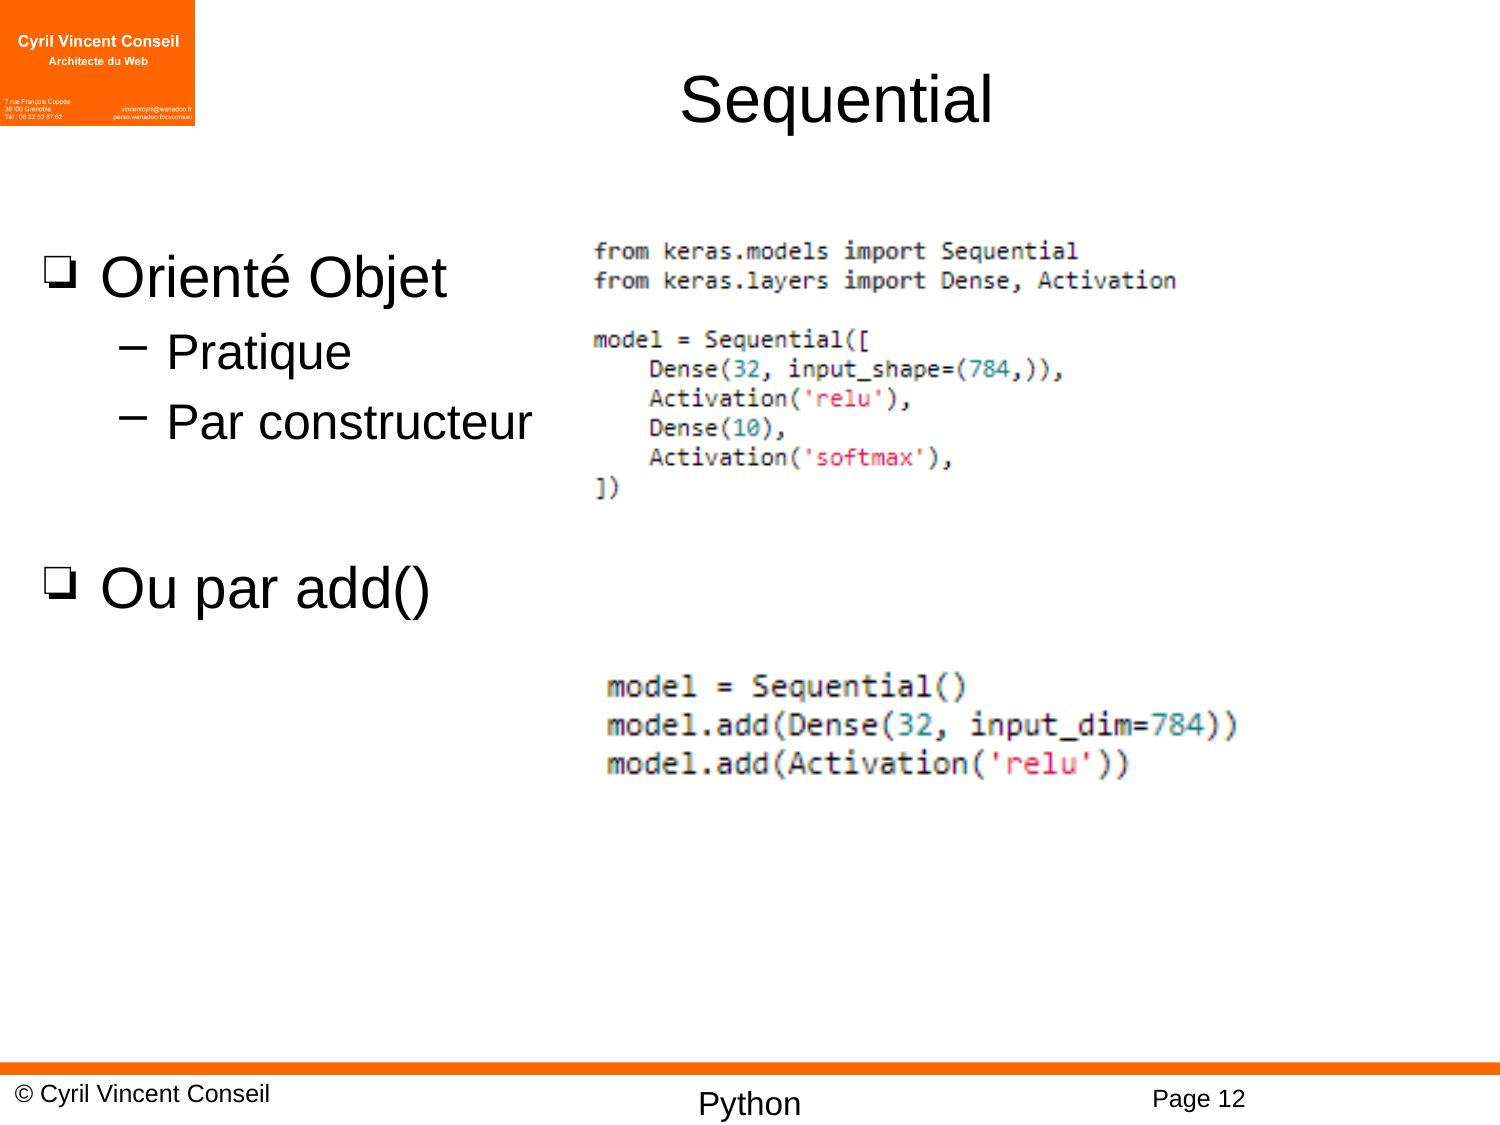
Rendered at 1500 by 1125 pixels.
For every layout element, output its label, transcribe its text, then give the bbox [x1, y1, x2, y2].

title Sequential [194, 2, 1480, 190]
list Orienté Objet Pratique Par constructeur Ou par add() [29, 231, 1468, 1059]
picture [584, 648, 1294, 808]
picture [0, 0, 195, 126]
picture [584, 226, 1207, 528]
